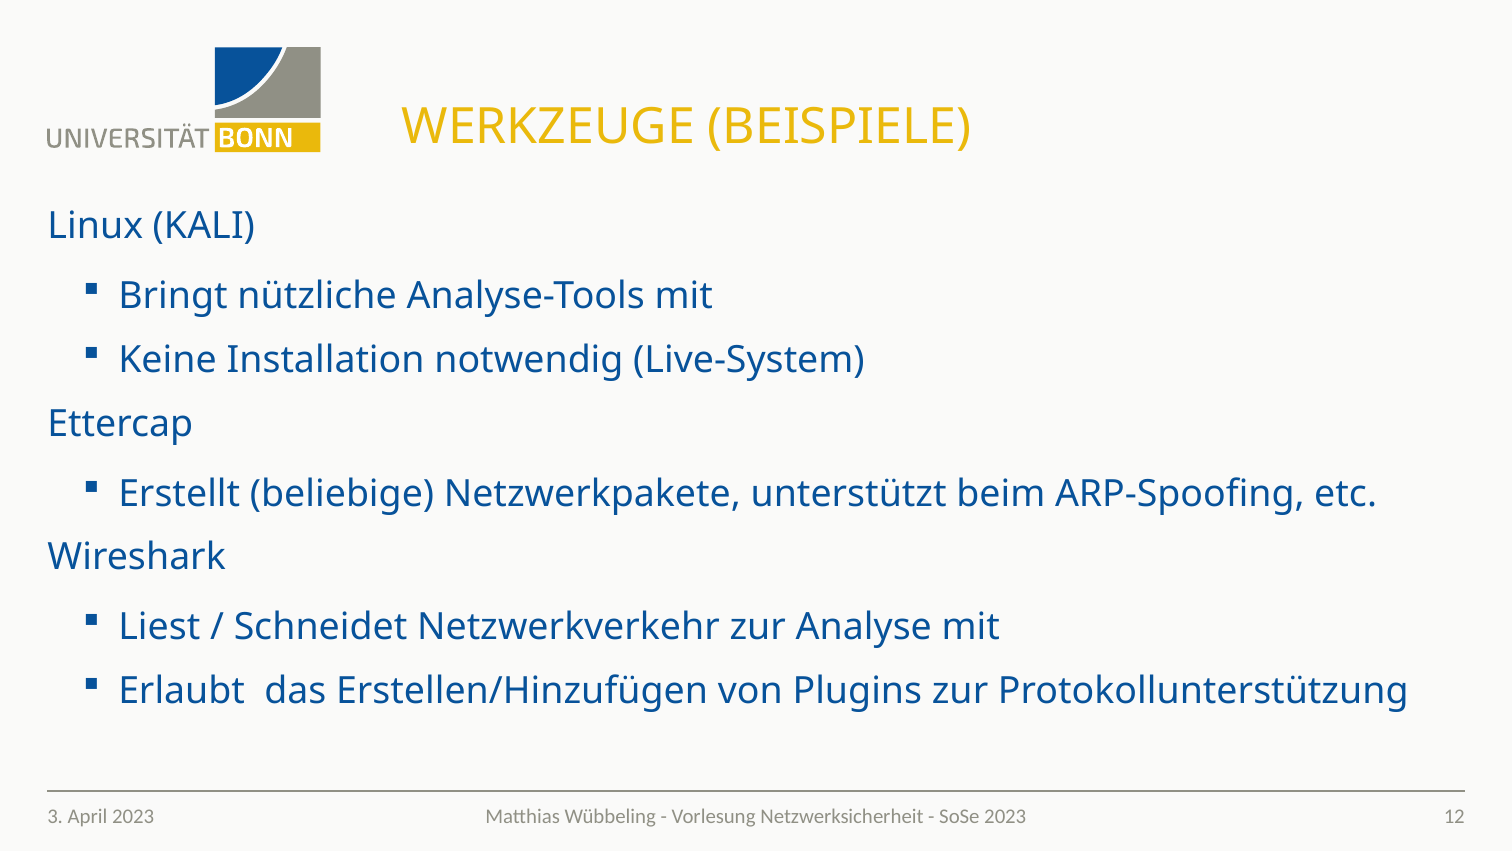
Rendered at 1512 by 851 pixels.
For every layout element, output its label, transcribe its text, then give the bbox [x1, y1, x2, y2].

list Linux (KALI) Bringt nützliche Analyse-Tools mit Keine Installation notwendig (Live-System) Ettercap Erstellt (beliebige) Netzwerkpakete, unterstützt beim ARP-Spoofing, etc. Wireshark Liest / Schneidet Netzwerkverkehr zur Analyse mit Erlaubt das Erstellen/Hinzufügen von Plugins zur Protokollunterstützung [47, 200, 1465, 745]
slide_number 12 [1370, 791, 1465, 839]
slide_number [47, 791, 189, 839]
title Werkzeuge (Beispiele) [401, 47, 1465, 154]
footer Matthias Wübbeling - Vorlesung Netzwerksicherheit - SoSe 2023 [342, 791, 1170, 839]
